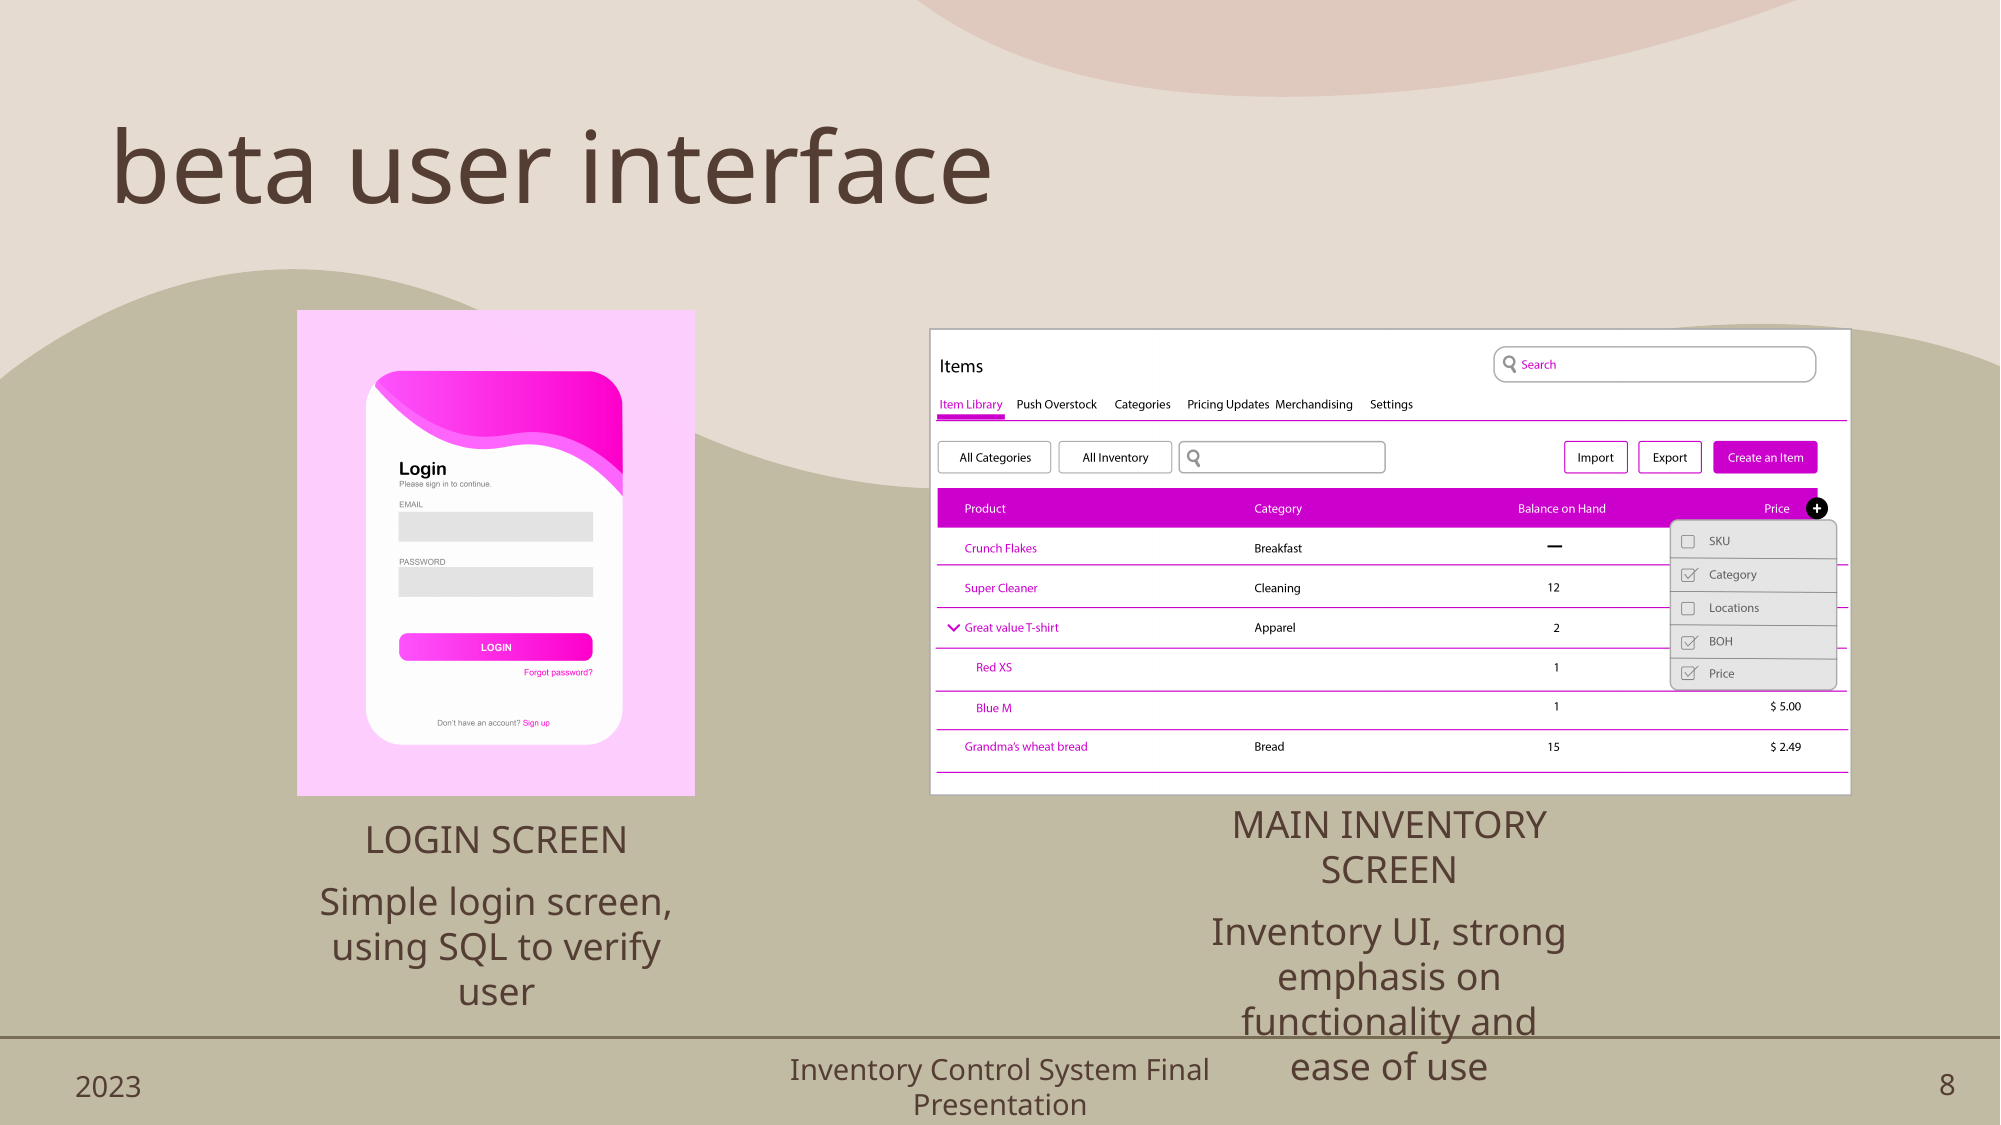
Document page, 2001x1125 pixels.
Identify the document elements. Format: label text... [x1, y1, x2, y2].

list Login Screen [297, 808, 696, 869]
picture [297, 310, 695, 796]
footer Inventory Control System Final Presentation [718, 1060, 1283, 1112]
list Simple login screen, using SQL to verify user [297, 870, 696, 930]
slide_number 8 [1808, 1060, 1971, 1112]
list Inventory UI, strong emphasis on functionality and ease of use [1190, 900, 1589, 960]
slide_number 2023 [60, 1060, 222, 1112]
picture [929, 328, 1852, 796]
title beta user interface [94, 115, 1820, 227]
list Main inventory Screen [1190, 838, 1589, 899]
